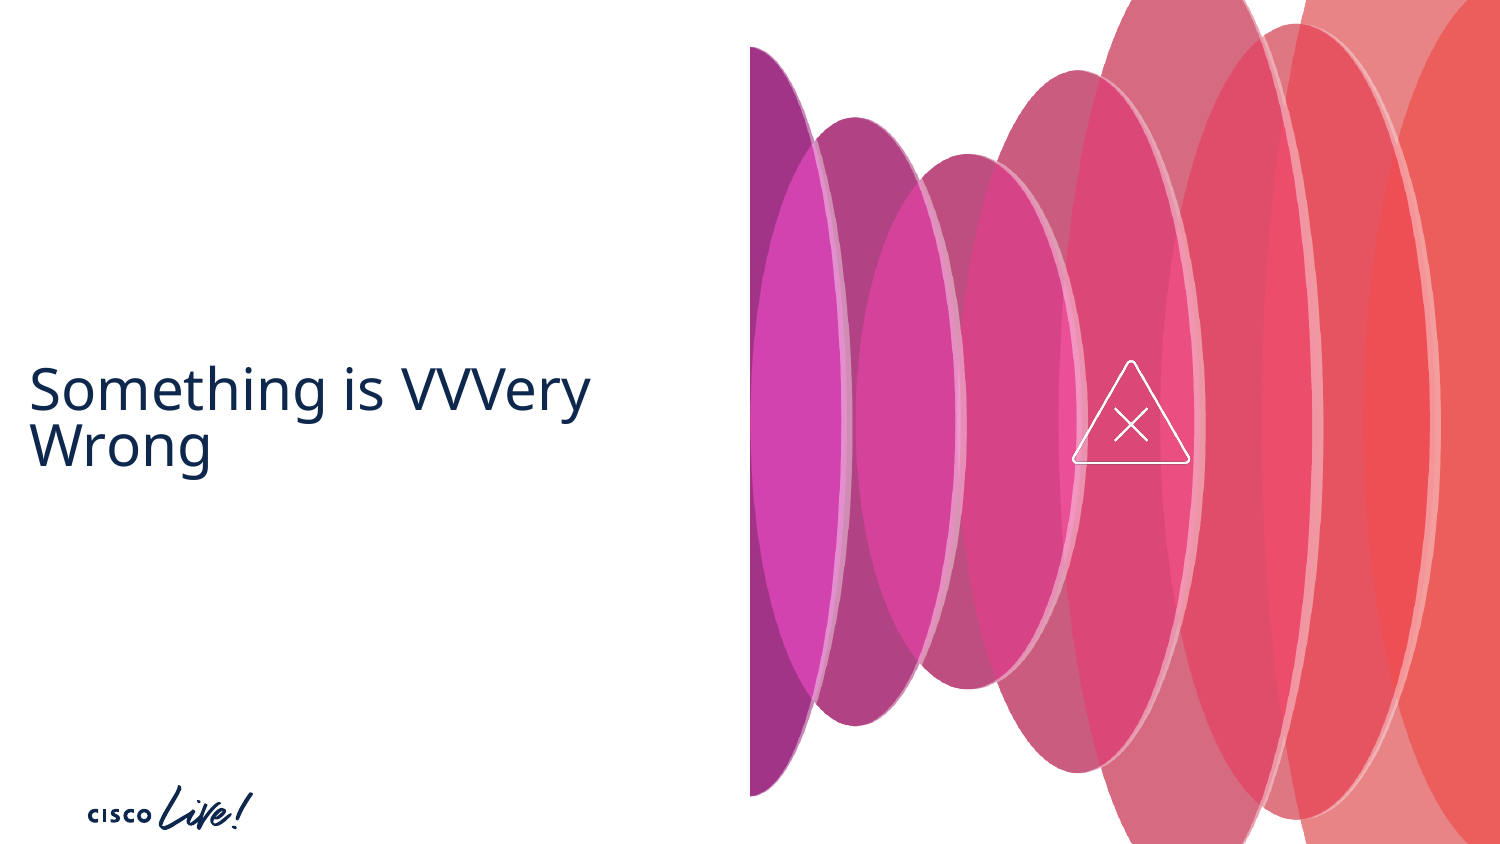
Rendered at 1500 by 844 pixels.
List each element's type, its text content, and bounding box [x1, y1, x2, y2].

picture [750, 0, 1500, 844]
title Something is VVVery Wrong [14, 262, 737, 582]
